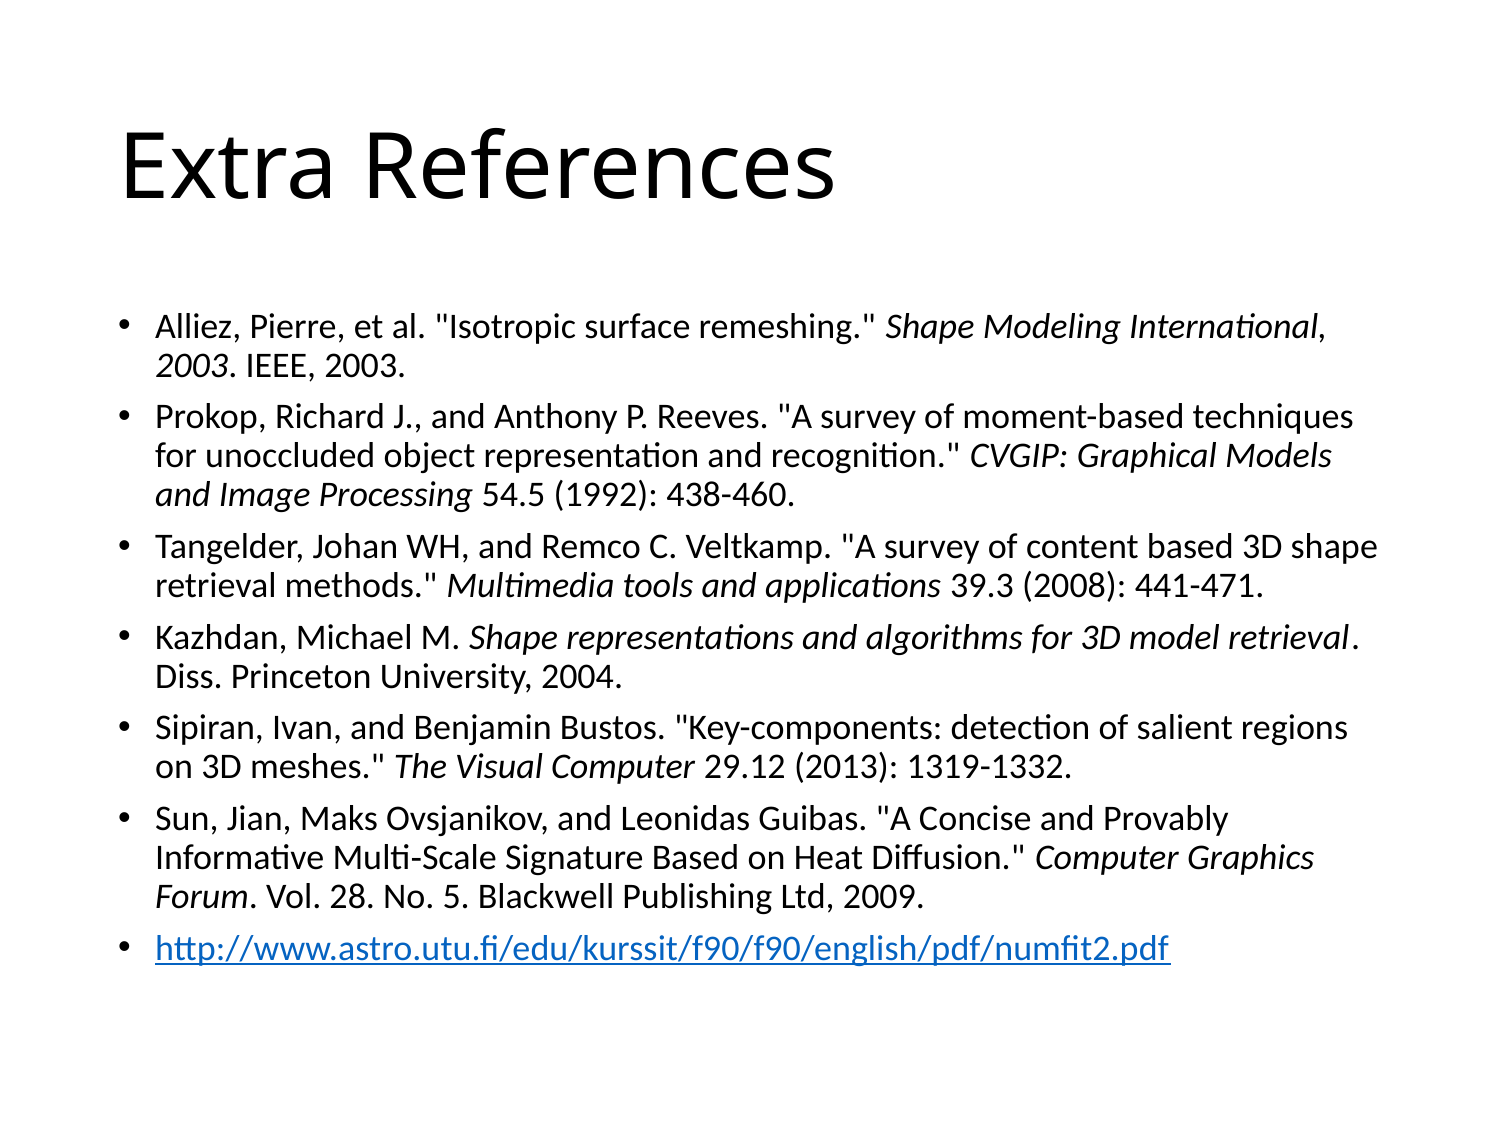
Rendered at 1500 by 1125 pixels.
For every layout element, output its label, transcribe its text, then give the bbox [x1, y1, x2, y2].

list Alliez, Pierre, et al. "Isotropic surface remeshing." Shape Modeling International, 2003. IEEE, 2003. Prokop, Richard J., and Anthony P. Reeves. "A survey of moment-based techniques for unoccluded object representation and recognition." CVGIP: Graphical Models and Image Processing 54.5 (1992): 438-460. Tangelder, Johan WH, and Remco C. Veltkamp. "A survey of content based 3D shape retrieval methods." Multimedia tools and applications 39.3 (2008): 441-471. Kazhdan, Michael M. Shape representations and algorithms for 3D model retrieval. Diss. Princeton University, 2004. Sipiran, Ivan, and Benjamin Bustos. "Key-components: detection of salient regions on 3D meshes." The Visual Computer 29.12 (2013): 1319-1332. Sun, Jian, Maks Ovsjanikov, and Leonidas Guibas. "A Concise and Provably Informative Multi‐Scale Signature Based on Heat Diffusion." Computer Graphics Forum. Vol. 28. No. 5. Blackwell Publishing Ltd, 2009. http://www.astro.utu.fi/edu/kurssit/f90/f90/english/pdf/numfit2.pdf [103, 299, 1397, 1014]
title Extra References [103, 59, 1397, 278]
